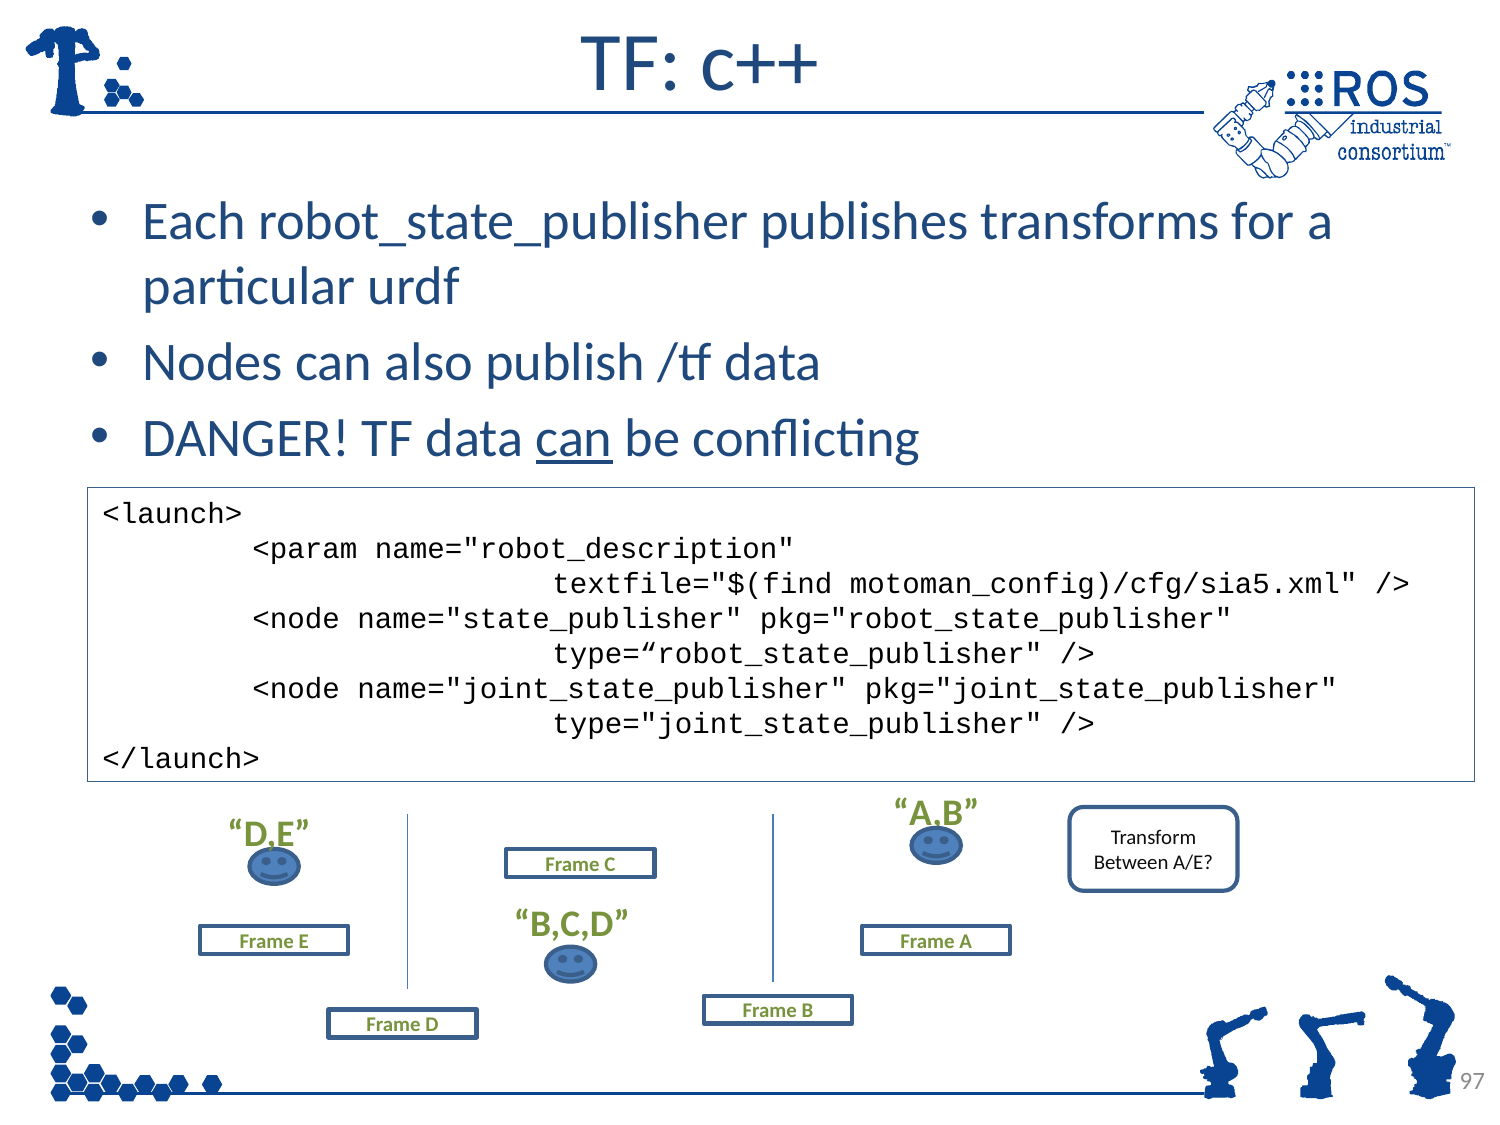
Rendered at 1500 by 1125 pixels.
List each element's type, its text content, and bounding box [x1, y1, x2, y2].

list Each robot_state_publisher publishes transforms for a particular urdf Nodes can also publish /tf data DANGER! TF data can be conflicting [75, 177, 1425, 475]
text_box <launch> <param name="robot_description" textfile="$(find motoman_config)/cfg/sia5.xml" /> <node name="state_publisher" pkg="robot_state_publisher" type=“robot_state_publisher" /> <node name="joint_state_publisher" pkg="joint_state_publisher" type="joint_state_publisher" /> </launch> [87, 487, 1475, 782]
title TF: c++ [150, 0, 1250, 113]
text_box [199, 799, 1238, 1038]
slide_number 97 [1149, 1050, 1500, 1110]
slide_number [99, 1025, 388, 1085]
